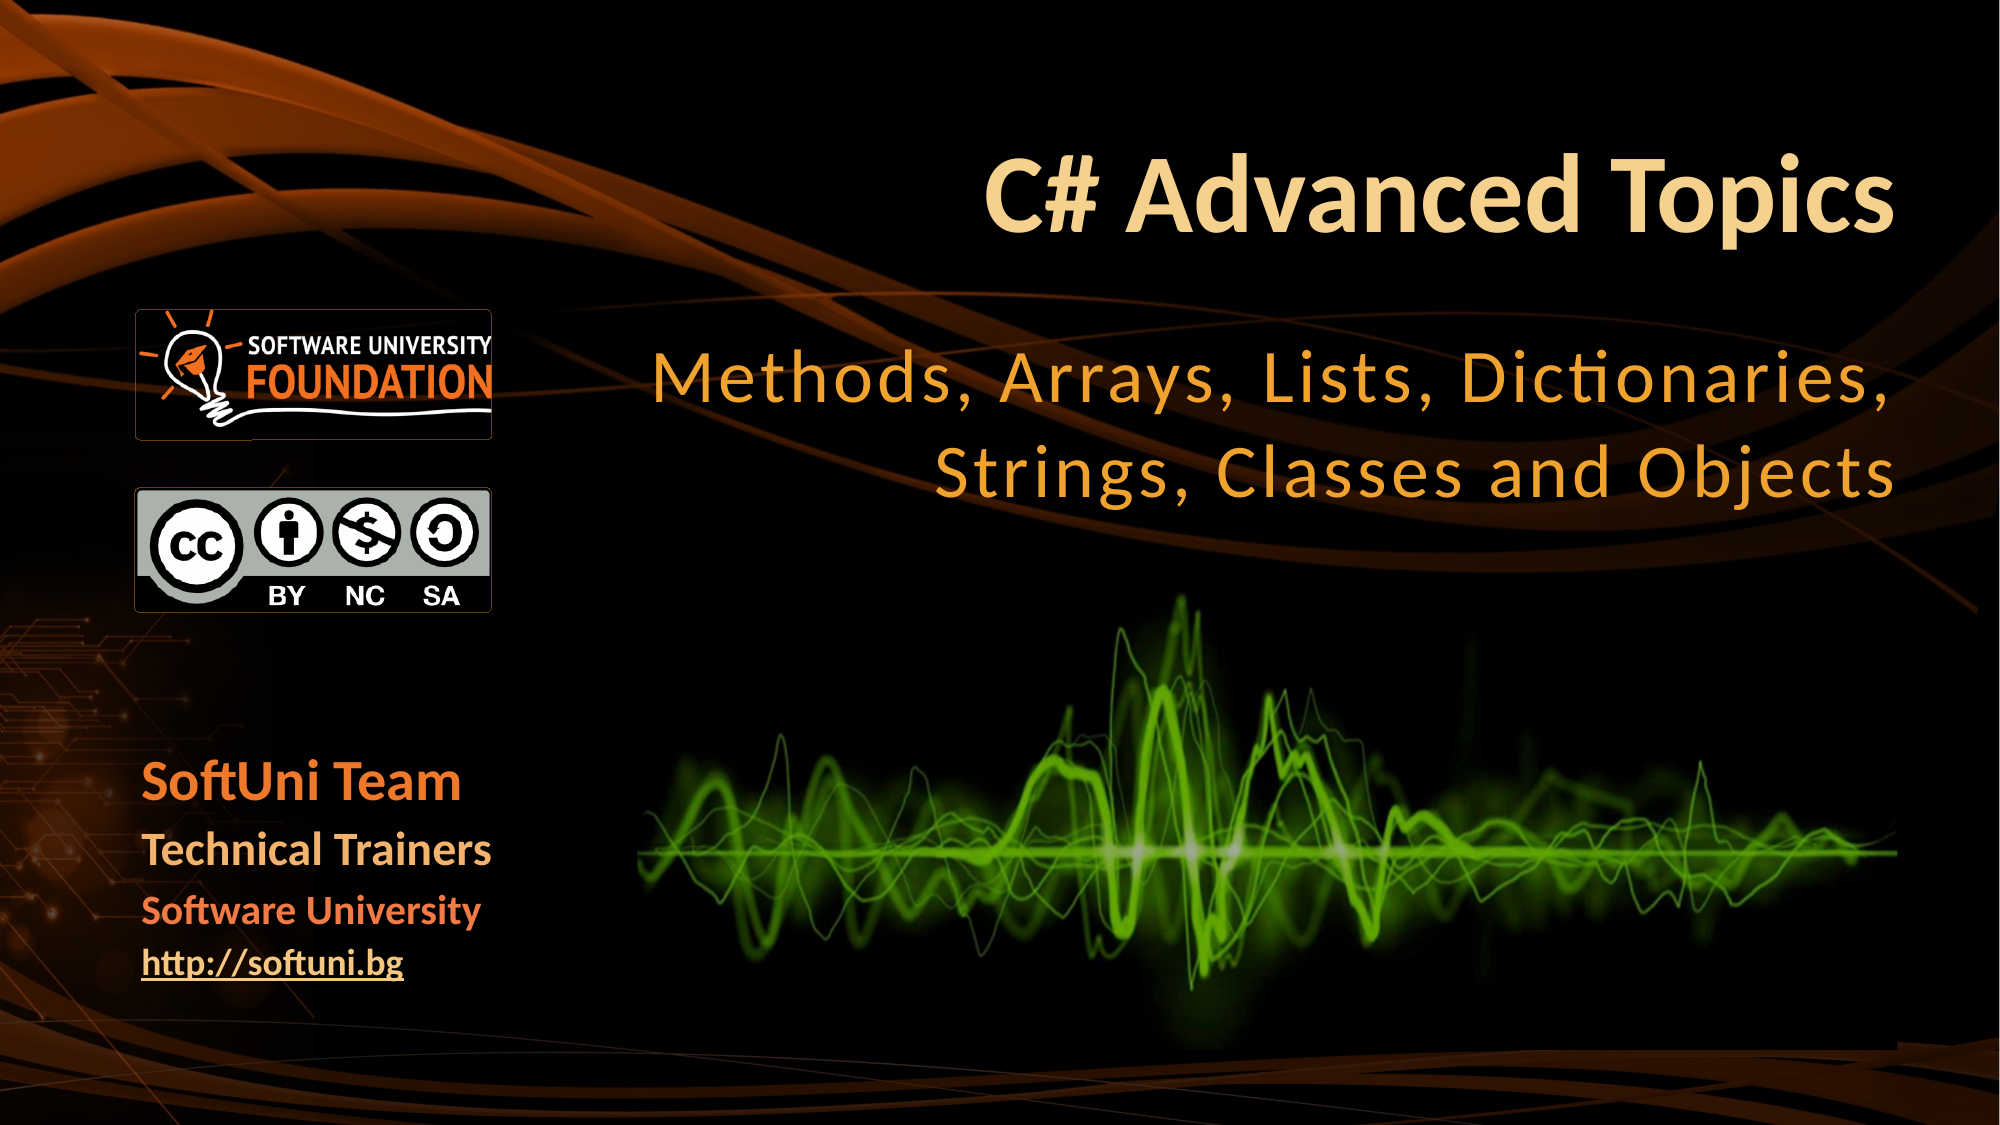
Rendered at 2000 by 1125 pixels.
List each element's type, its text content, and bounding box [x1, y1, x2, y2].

picture [0, 0, 2000, 1125]
text_box Technical Trainers [135, 808, 637, 874]
text_box Software University [135, 874, 637, 930]
text_box http://softuni.bg [135, 930, 637, 990]
text_box SoftUni Team [135, 732, 637, 808]
subtitle Methods, Arrays, Lists, Dictionaries, Strings, Classes and Objects [637, 322, 1898, 538]
title C# Advanced Topics [637, 75, 1898, 318]
